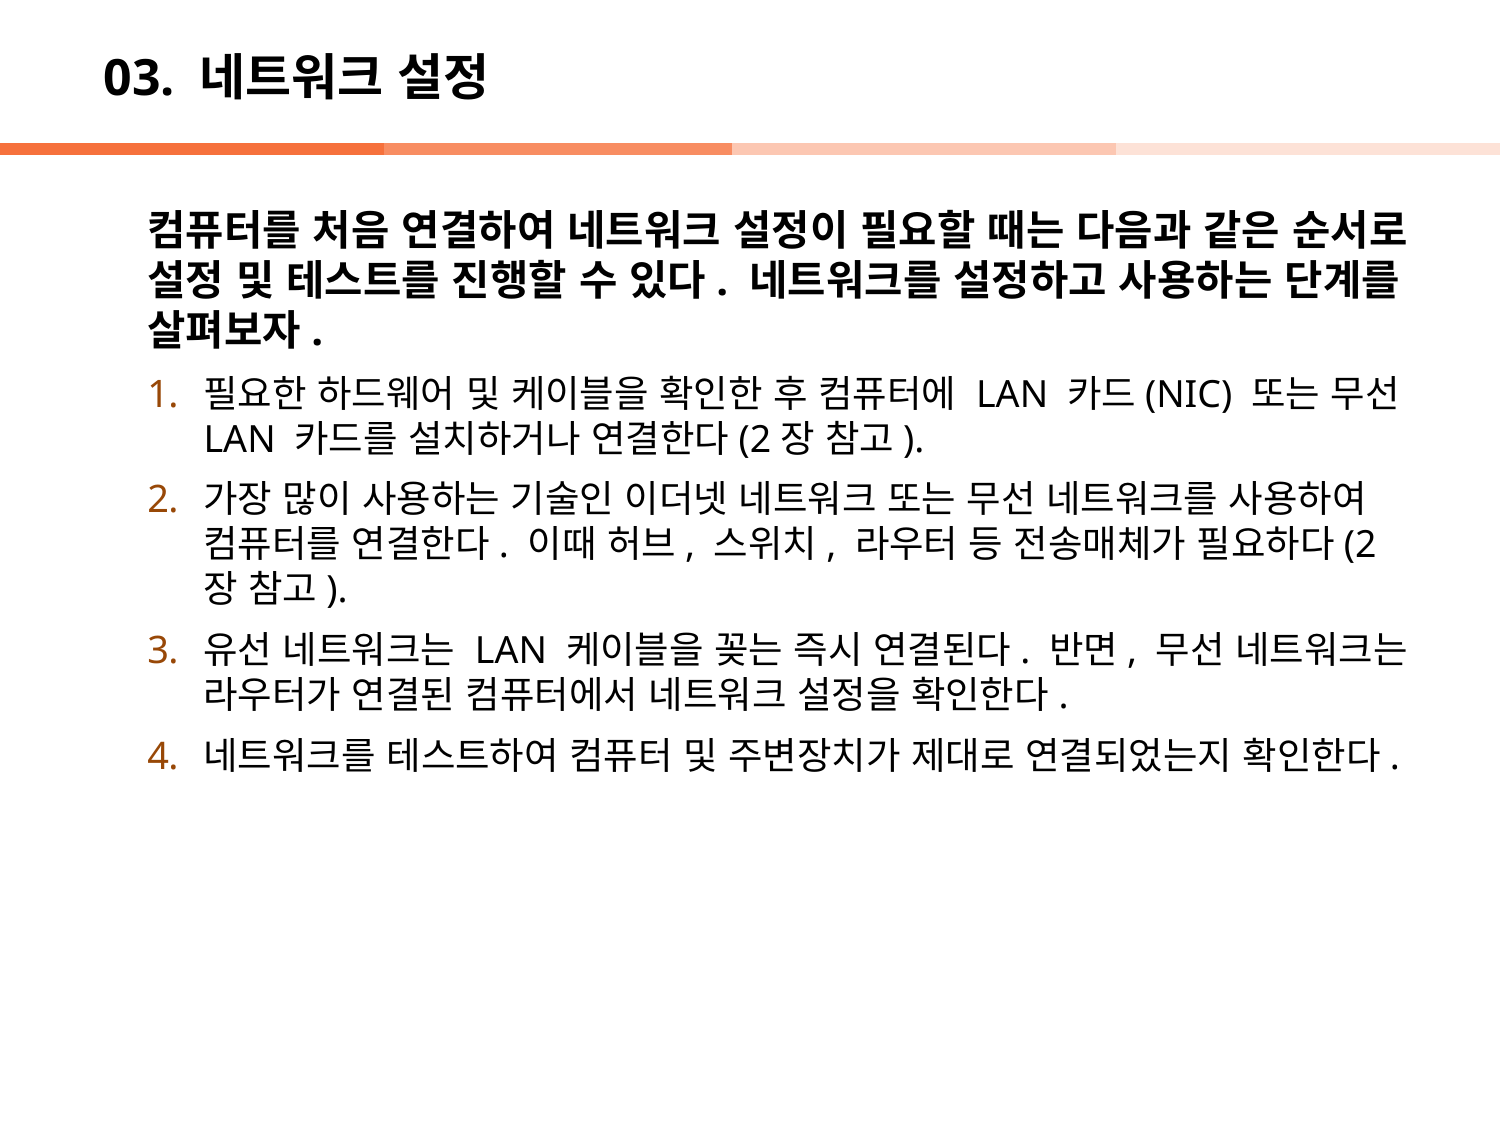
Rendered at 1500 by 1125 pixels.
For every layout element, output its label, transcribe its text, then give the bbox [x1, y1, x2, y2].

title 03. 네트워크 설정 [88, 30, 1330, 121]
list 컴퓨터를 처음 연결하여 네트워크 설정이 필요할 때는 다음과 같은 순서로 설정 및 테스트를 진행할 수 있다. 네트워크를 설정하고 사용하는 단계를 살펴보자. 필요한 하드웨어 및 케이블을 확인한 후 컴퓨터에 LAN 카드(NIC) 또는 무선 LAN 카드를 설치하거나 연결한다(2장 참고). 가장 많이 사용하는 기술인 이더넷 네트워크 또는 무선 네트워크를 사용하여 컴퓨터를 연결한다. 이때 허브, 스위치, 라우터 등 전송매체가 필요하다(2장 참고). 유선 네트워크는 LAN 케이블을 꽂는 즉시 연결된다. 반면, 무선 네트워크는 라우터가 연결된 컴퓨터에서 네트워크 설정을 확인한다. 네트워크를 테스트하여 컴퓨터 및 주변장치가 제대로 연결되었는지 확인한다. [88, 196, 1436, 1083]
